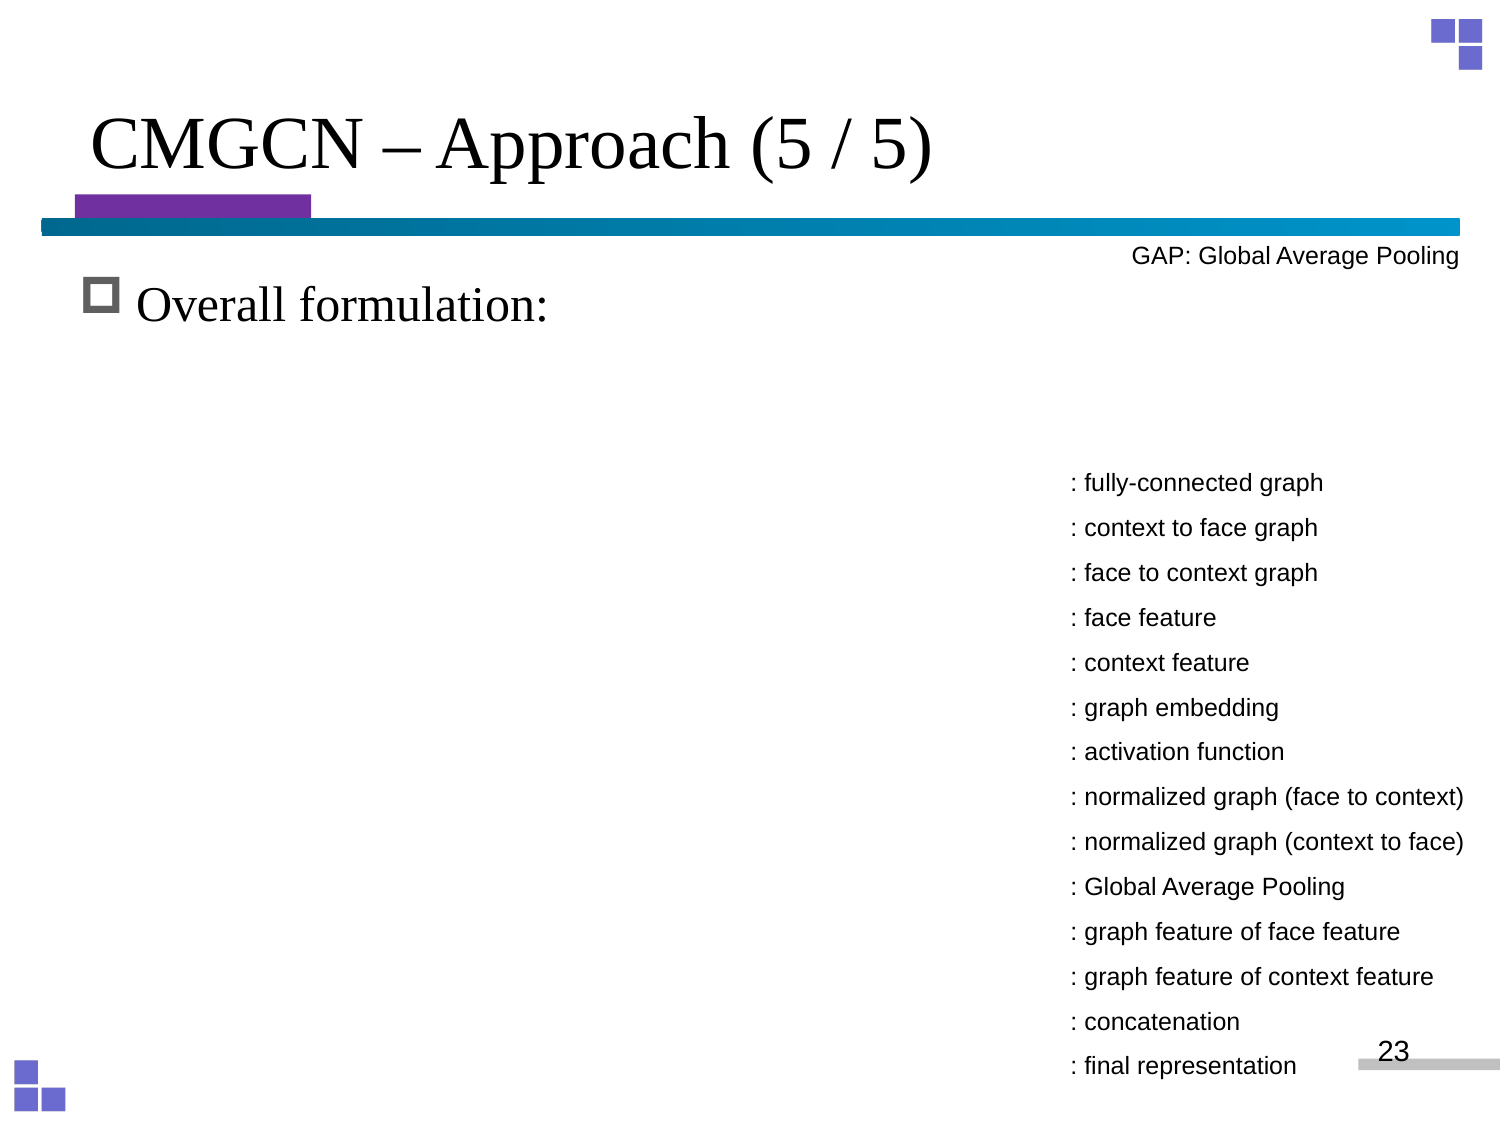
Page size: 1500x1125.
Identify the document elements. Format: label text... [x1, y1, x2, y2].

list Overall formulation: [64, 263, 1415, 1071]
text_box GAP: Global Average Pooling [1116, 232, 1476, 278]
slide_number 23 [1074, 1024, 1425, 1103]
title CMGCN – Approach (5 / 5) [75, 45, 1425, 233]
